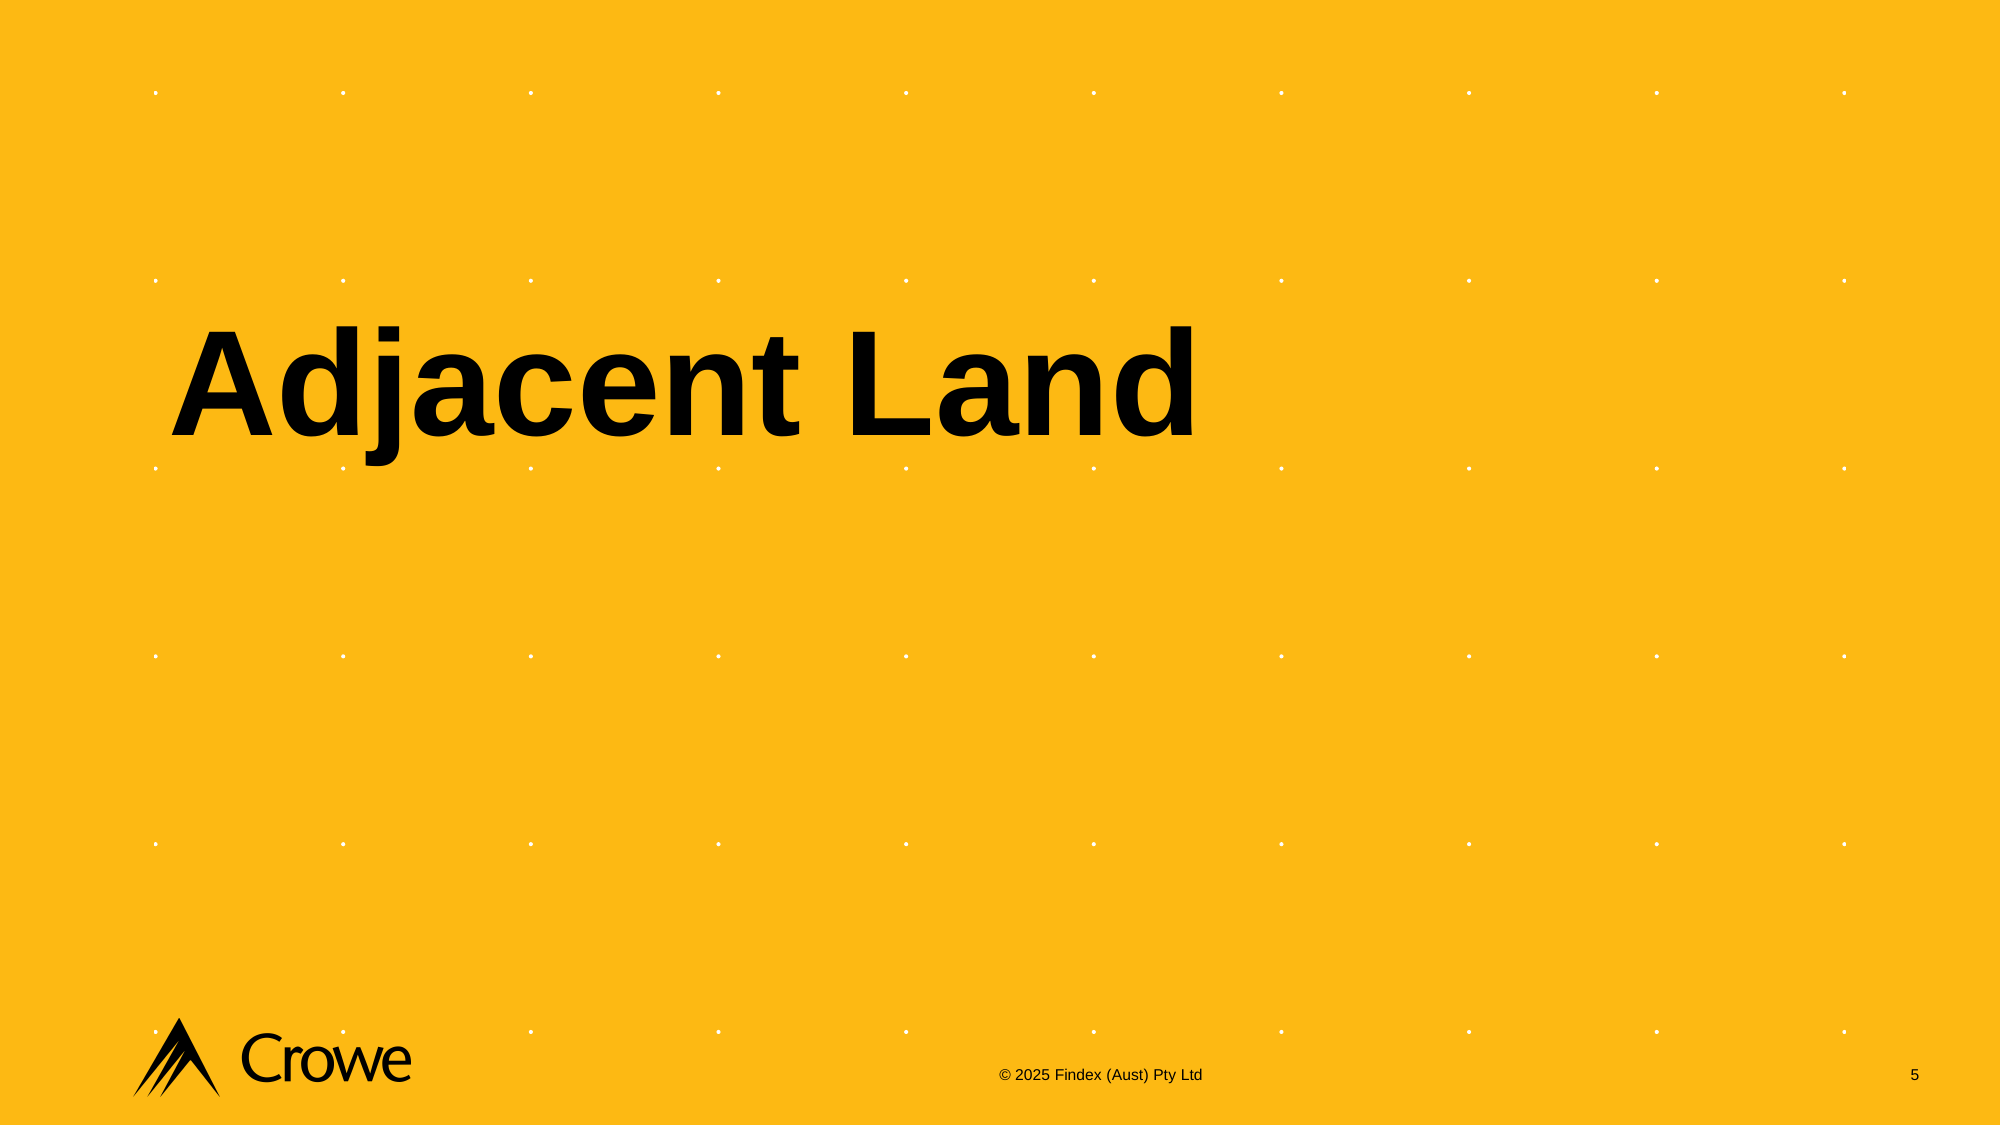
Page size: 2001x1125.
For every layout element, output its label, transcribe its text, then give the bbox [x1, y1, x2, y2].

picture [133, 1018, 411, 1097]
list Adjacent Land [154, 307, 1327, 596]
